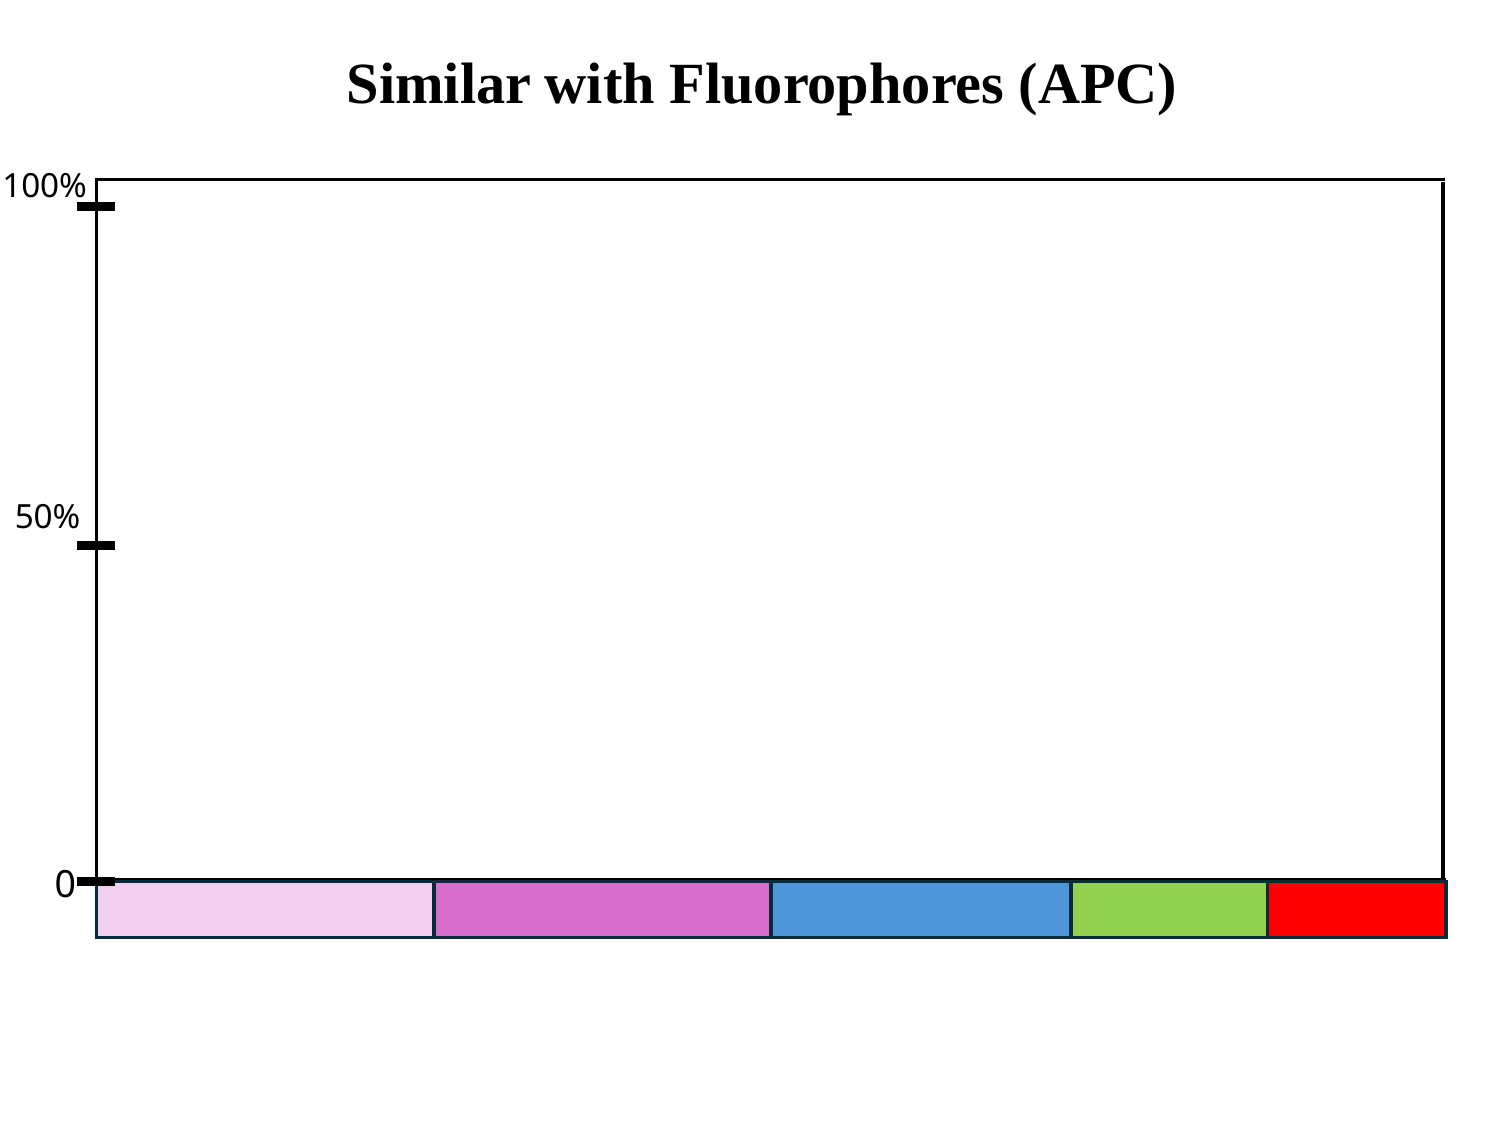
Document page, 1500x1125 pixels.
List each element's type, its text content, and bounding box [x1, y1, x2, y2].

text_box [0, 156, 1451, 938]
text_box Similar with Fluorophores (APC) [87, 37, 1438, 123]
